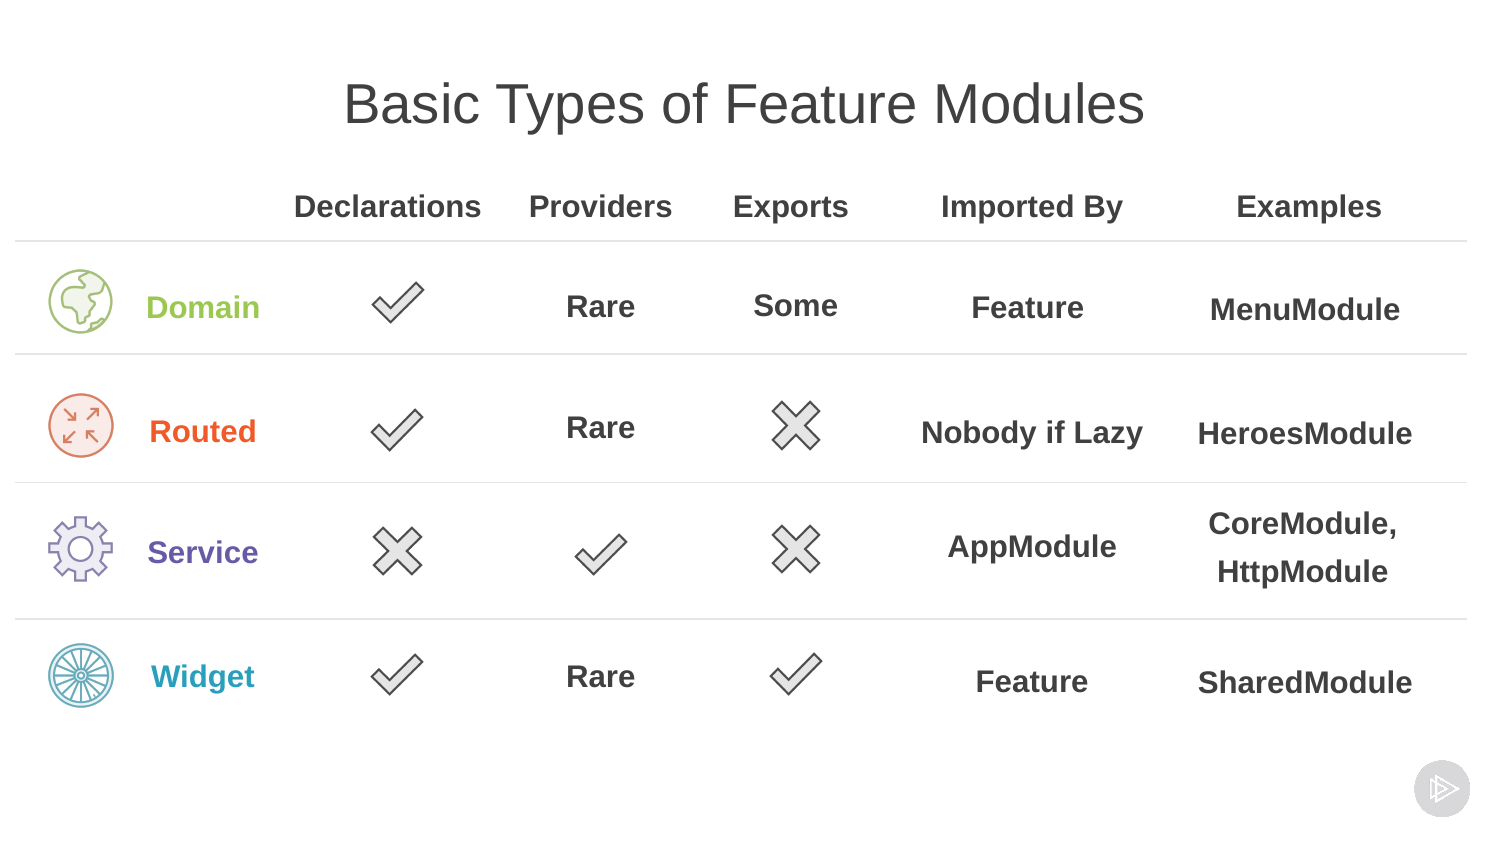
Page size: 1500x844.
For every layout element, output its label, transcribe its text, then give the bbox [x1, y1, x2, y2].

text_box AppModule [896, 508, 1168, 581]
picture [47, 641, 115, 709]
text_box Domain [115, 270, 339, 343]
text_box Rare [465, 268, 660, 341]
text_box Imported By [896, 168, 1144, 240]
picture [371, 525, 424, 578]
picture [47, 268, 115, 335]
picture [369, 652, 425, 698]
picture [769, 399, 822, 452]
text_box Service [116, 517, 339, 585]
text_box Nobody if Lazy [896, 394, 1168, 467]
text_box CoreModule, HttpModule [1137, 510, 1469, 583]
text_box Exports [655, 168, 896, 240]
text_box MenuModule [1140, 271, 1471, 345]
text_box SharedModule [1140, 645, 1471, 718]
picture [769, 522, 822, 575]
text_box Providers [465, 168, 655, 240]
picture [47, 515, 115, 583]
picture [47, 391, 115, 459]
text_box Examples [1144, 168, 1475, 241]
text_box Declarations [252, 168, 465, 240]
text_box Rare [465, 638, 737, 711]
picture [573, 532, 629, 578]
text_box Feature [896, 270, 1168, 343]
text_box Some [660, 267, 932, 341]
text_box HeroesModule [1140, 396, 1471, 469]
title Basic Types of Feature Modules [86, 72, 1414, 127]
text_box [1414, 760, 1470, 817]
text_box Widget [115, 641, 339, 709]
picture [369, 280, 426, 326]
picture [369, 407, 425, 453]
text_box Feature [896, 643, 1168, 716]
text_box Rare [465, 389, 737, 463]
text_box Routed [118, 396, 339, 464]
picture [767, 651, 824, 697]
